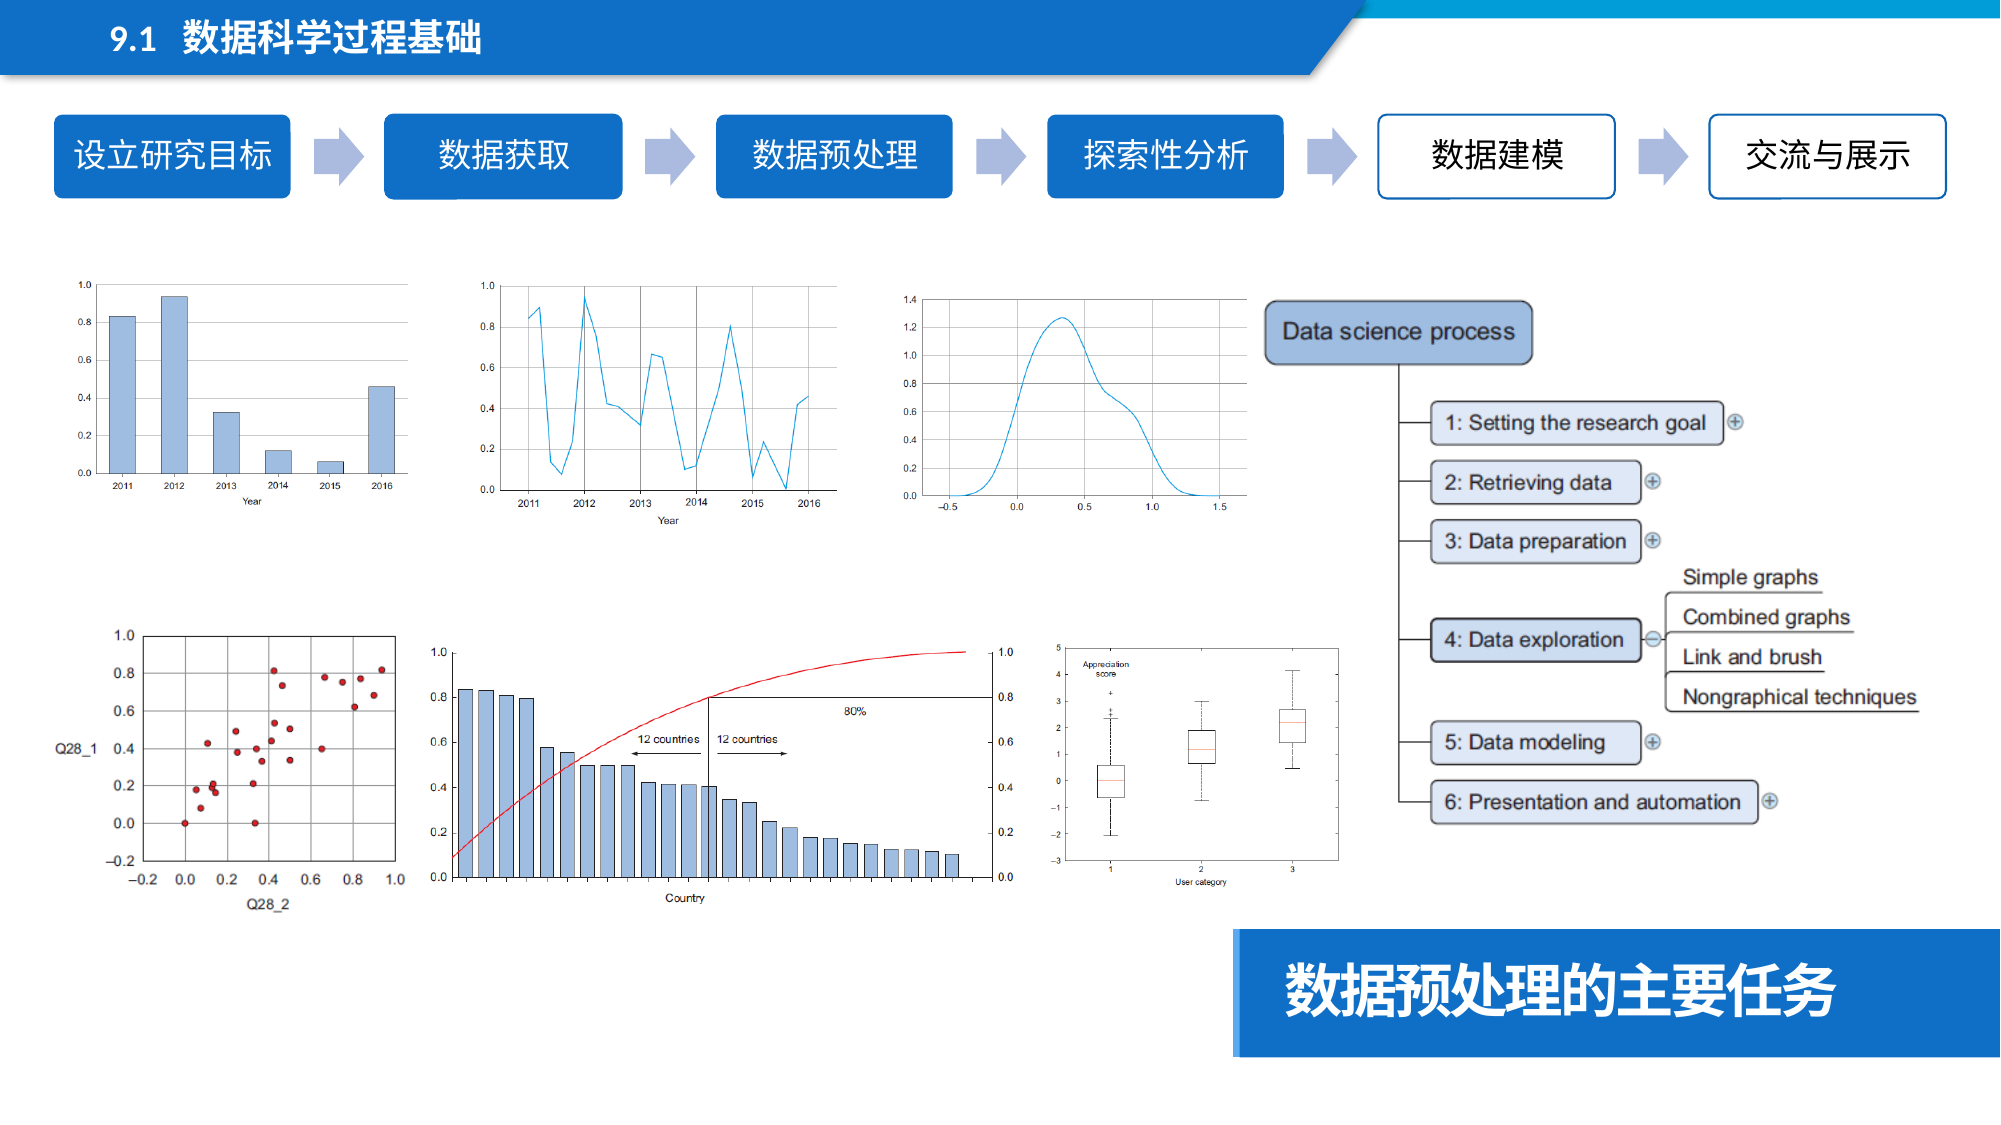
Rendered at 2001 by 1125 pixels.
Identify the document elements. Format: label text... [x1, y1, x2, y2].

picture [476, 276, 842, 527]
picture [53, 622, 410, 919]
list 数据预处理的主要任务 [1239, 929, 2000, 1058]
picture [1041, 293, 1929, 890]
picture [71, 276, 412, 509]
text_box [54, 114, 1946, 199]
picture [425, 637, 1016, 904]
list 9.1 数据科学过程基础 [93, 11, 1138, 68]
picture [900, 289, 1254, 517]
